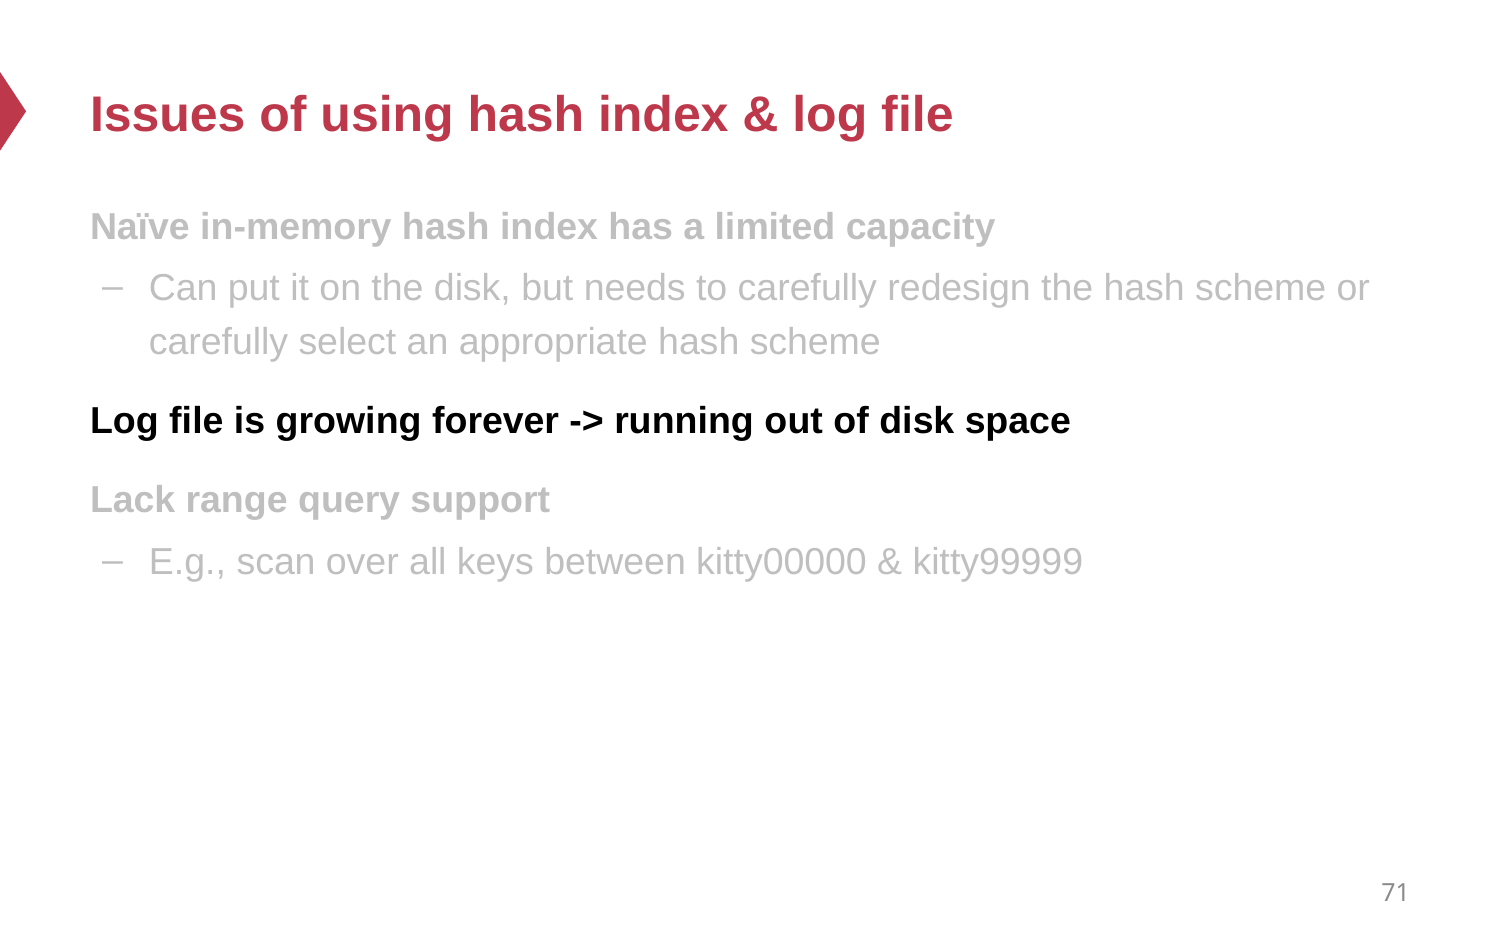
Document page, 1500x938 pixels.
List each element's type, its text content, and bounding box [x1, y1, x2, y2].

list Naïve in-memory hash index has a limited capacity Can put it on the disk, but needs to carefully redesign the hash scheme or carefully select an appropriate hash scheme Log file is growing forever -> running out of disk space Lack range query support E.g., scan over all keys between kitty00000 & kitty99999 [75, 185, 1425, 804]
title Issues of using hash index & log file [75, 37, 1425, 185]
slide_number 71 [1074, 868, 1425, 919]
